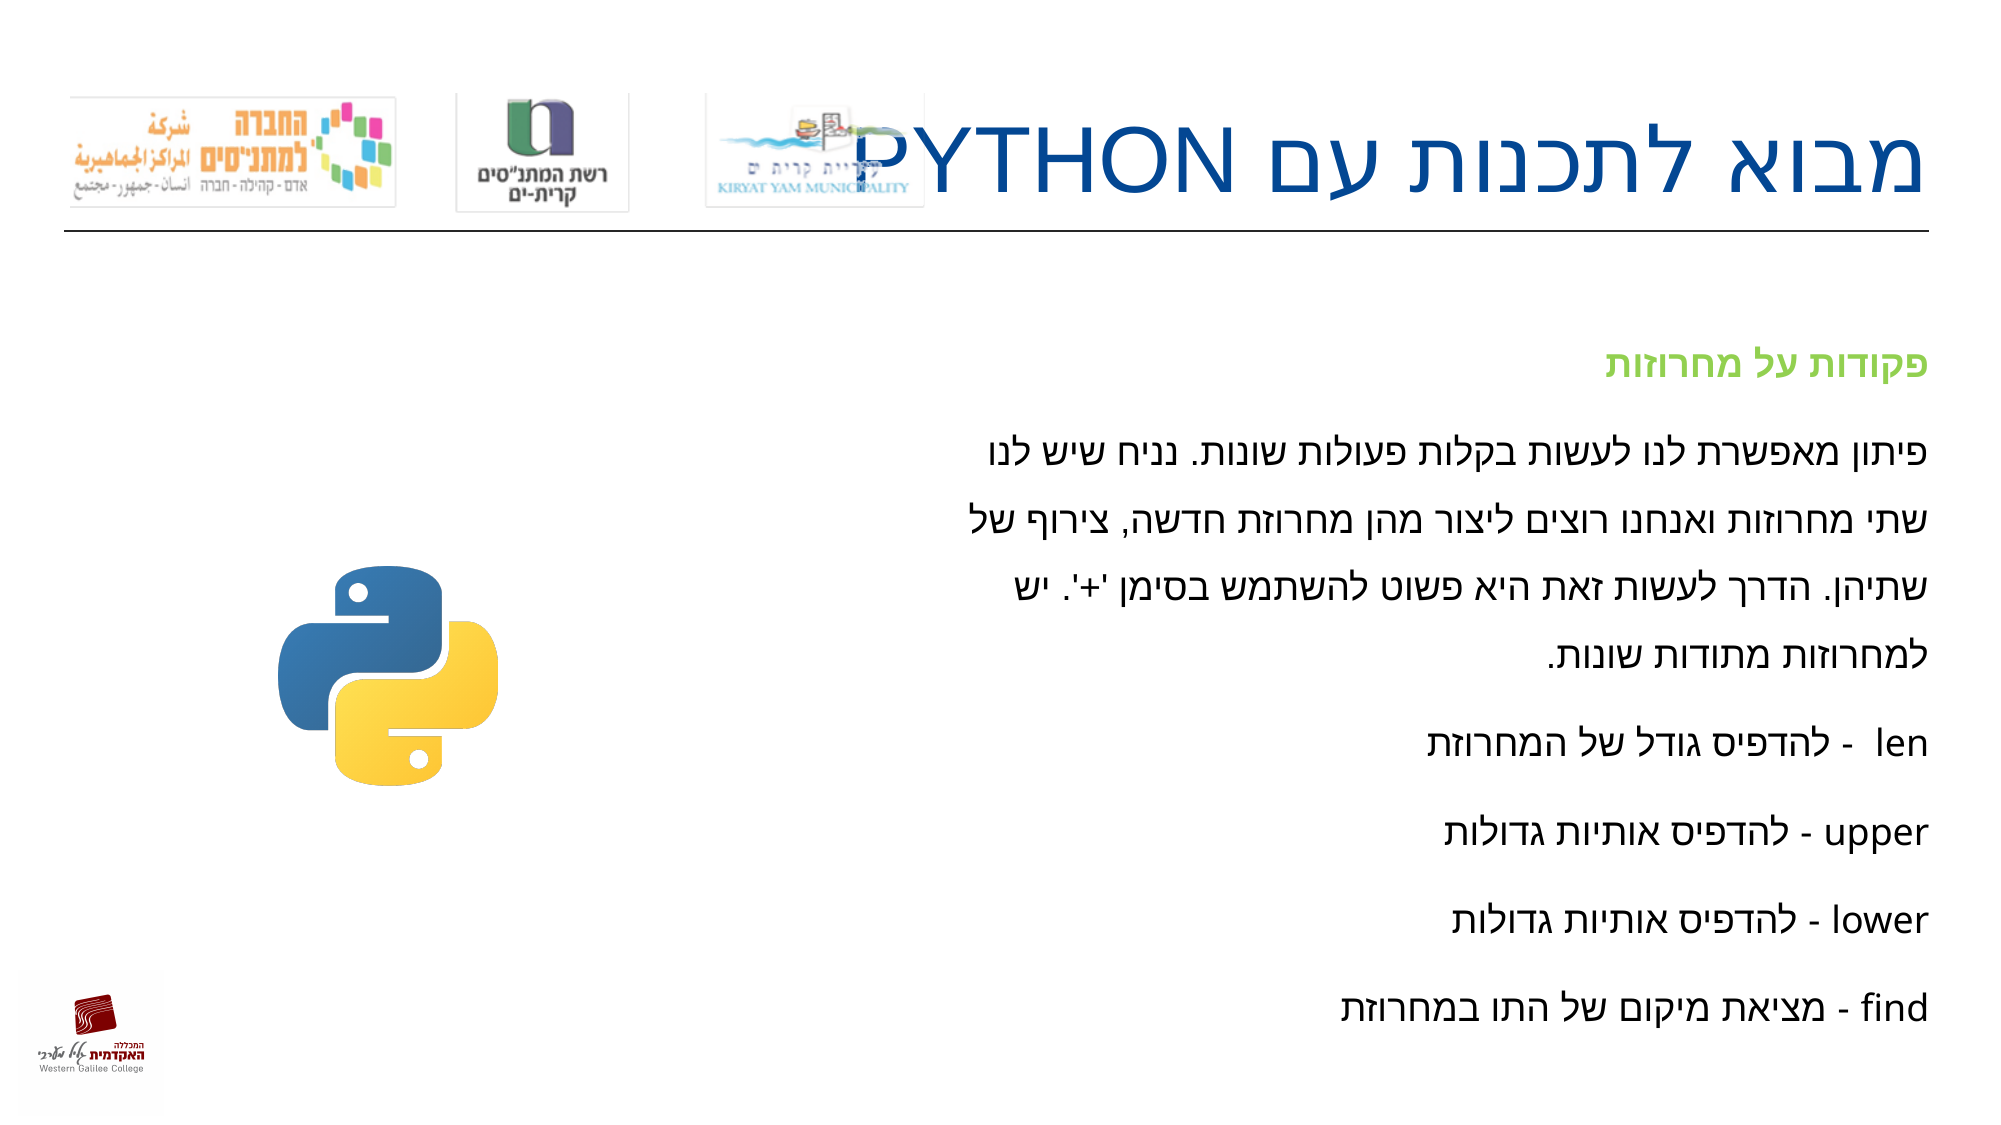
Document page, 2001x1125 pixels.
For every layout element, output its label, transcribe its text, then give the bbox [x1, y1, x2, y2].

picture [70, 93, 925, 213]
text_box פקודות על מחרוזות פיתון מאפשרת לנו לעשות בקלות פעולות שונות. נניח שיש לנו שתי מחרוזות ואנחנו רוצים ליצור מהן מחרוזת חדשה, צירוף של שתיהן. הדרך לעשות זאת היא פשוט להשתמש בסימן '+'. יש למחרוזות מתודות שונות. len - להדפיס גודל של המחרוזת upper - להדפיס אותיות גדולות lower - להדפיס אותיות גדולות find - מציאת מיקום של התו במחרוזת [924, 309, 1930, 1043]
picture [18, 970, 164, 1116]
title מבוא לתכנות עם PYTHON [64, 55, 1930, 221]
picture [278, 566, 498, 786]
